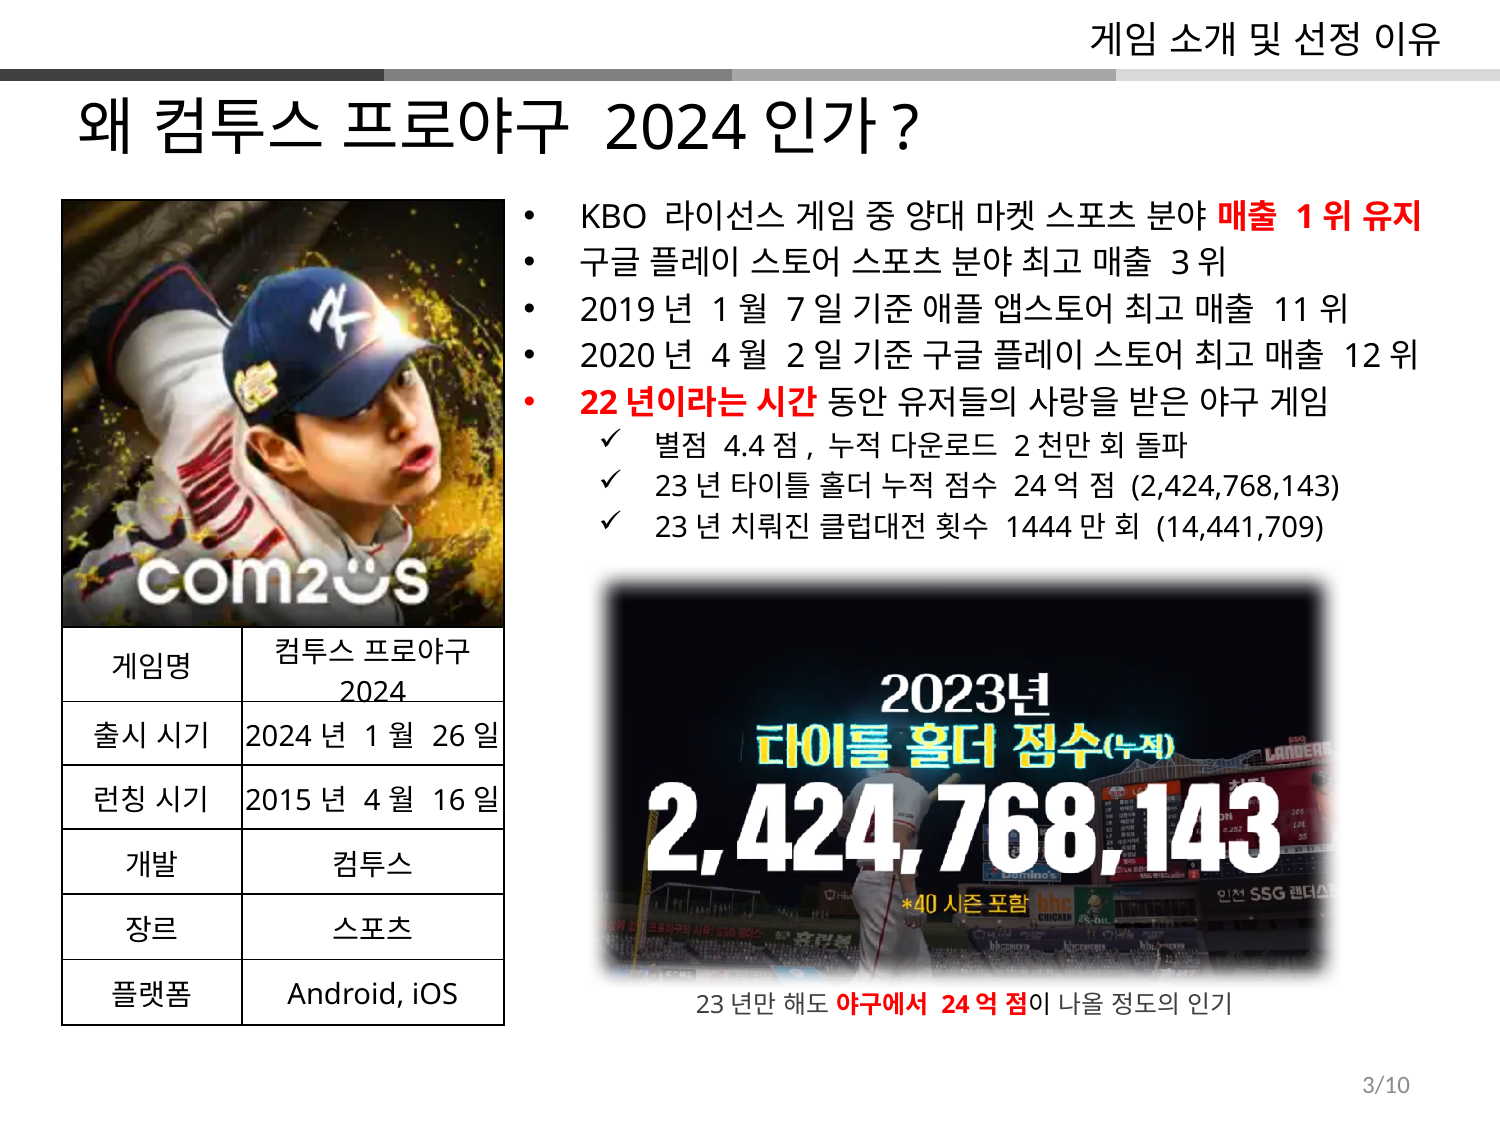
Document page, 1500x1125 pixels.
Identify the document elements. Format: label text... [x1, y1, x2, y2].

table_cell 2024년 1월 26일 [243, 702, 503, 764]
table_cell 게임명 [63, 628, 241, 701]
table_cell 2015년 4월 16일 [243, 766, 503, 828]
table_cell 컴투스 프로야구 2024 [243, 628, 503, 701]
table_header [63, 201, 503, 626]
text_box 3/10 [1074, 1061, 1425, 1107]
text_box 게임 소개 및 선정 이유 [1074, 9, 1458, 69]
table_cell Android, iOS [243, 960, 503, 1024]
table_cell 개발 [63, 830, 241, 893]
table_cell 장르 [63, 895, 241, 959]
text_box KBO 라이선스 게임 중 양대 마켓 스포츠 분야 매출 1위 유지 구글 플레이 스토어 스포츠 분야 최고 매출 3위 2019년 1월 7일 기준 애플 앱스토어 최고 매출 11위 2020년 4월 2일 기준 구글 플레이 스토어 최고 매출 12위 22년이라는 시간 동안 유저들의 사랑을 받은 야구 게임 별점 4.4점, 누적 다운로드 2천만 회 돌파 23년 타이틀 홀더 누적 점수 24억 점 (2,424,768,143) 23년 치뤄진 클럽대전 횟수 1444만 회 (14,441,709) [508, 187, 1484, 1038]
table_cell 스포츠 [243, 895, 503, 959]
text_box 23년만 해도 야구에서 24억 점이 나올 정도의 인기 [586, 998, 1343, 1031]
table_cell 런칭 시기 [63, 766, 241, 828]
table_cell 컴투스 [243, 830, 503, 893]
table_cell 플랫폼 [63, 960, 241, 1024]
text_box 왜 컴투스 프로야구 2024인가? [62, 87, 1413, 163]
table_cell 출시 시기 [63, 702, 241, 764]
picture [586, 563, 1344, 990]
